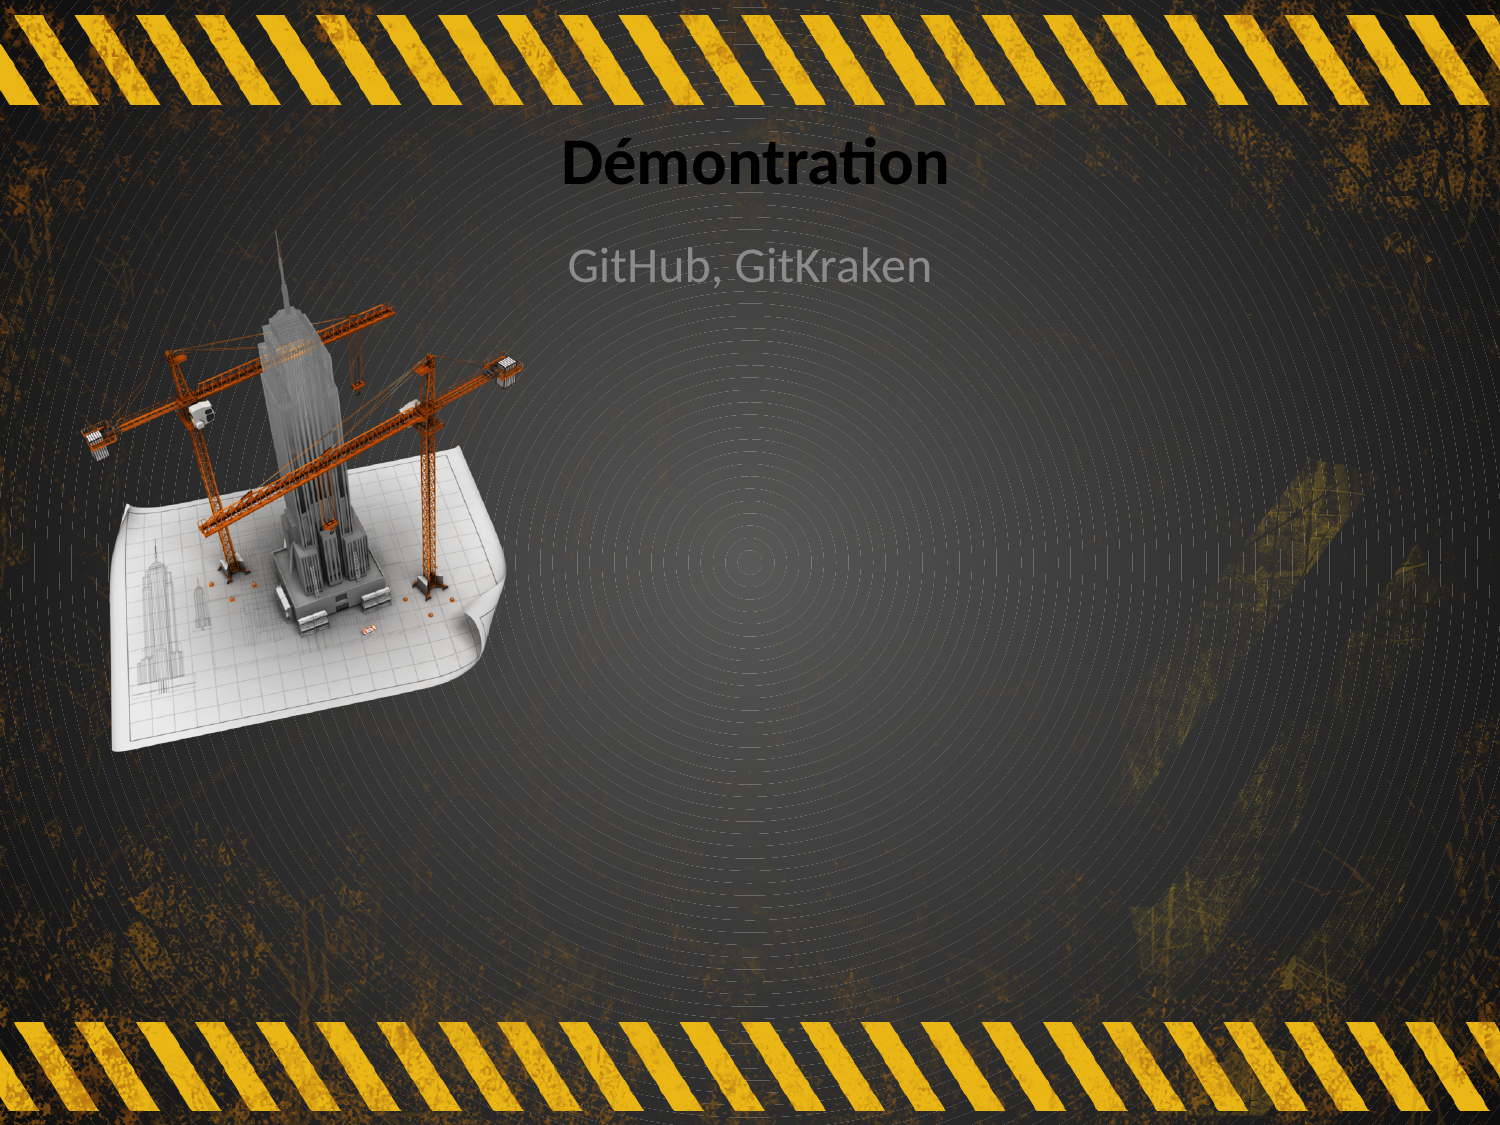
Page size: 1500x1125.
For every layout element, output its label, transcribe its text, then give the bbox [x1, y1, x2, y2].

picture [0, 0, 1500, 1125]
subtitle GitHub, GitKraken [37, 224, 1463, 950]
title Démontration [12, 37, 1500, 279]
